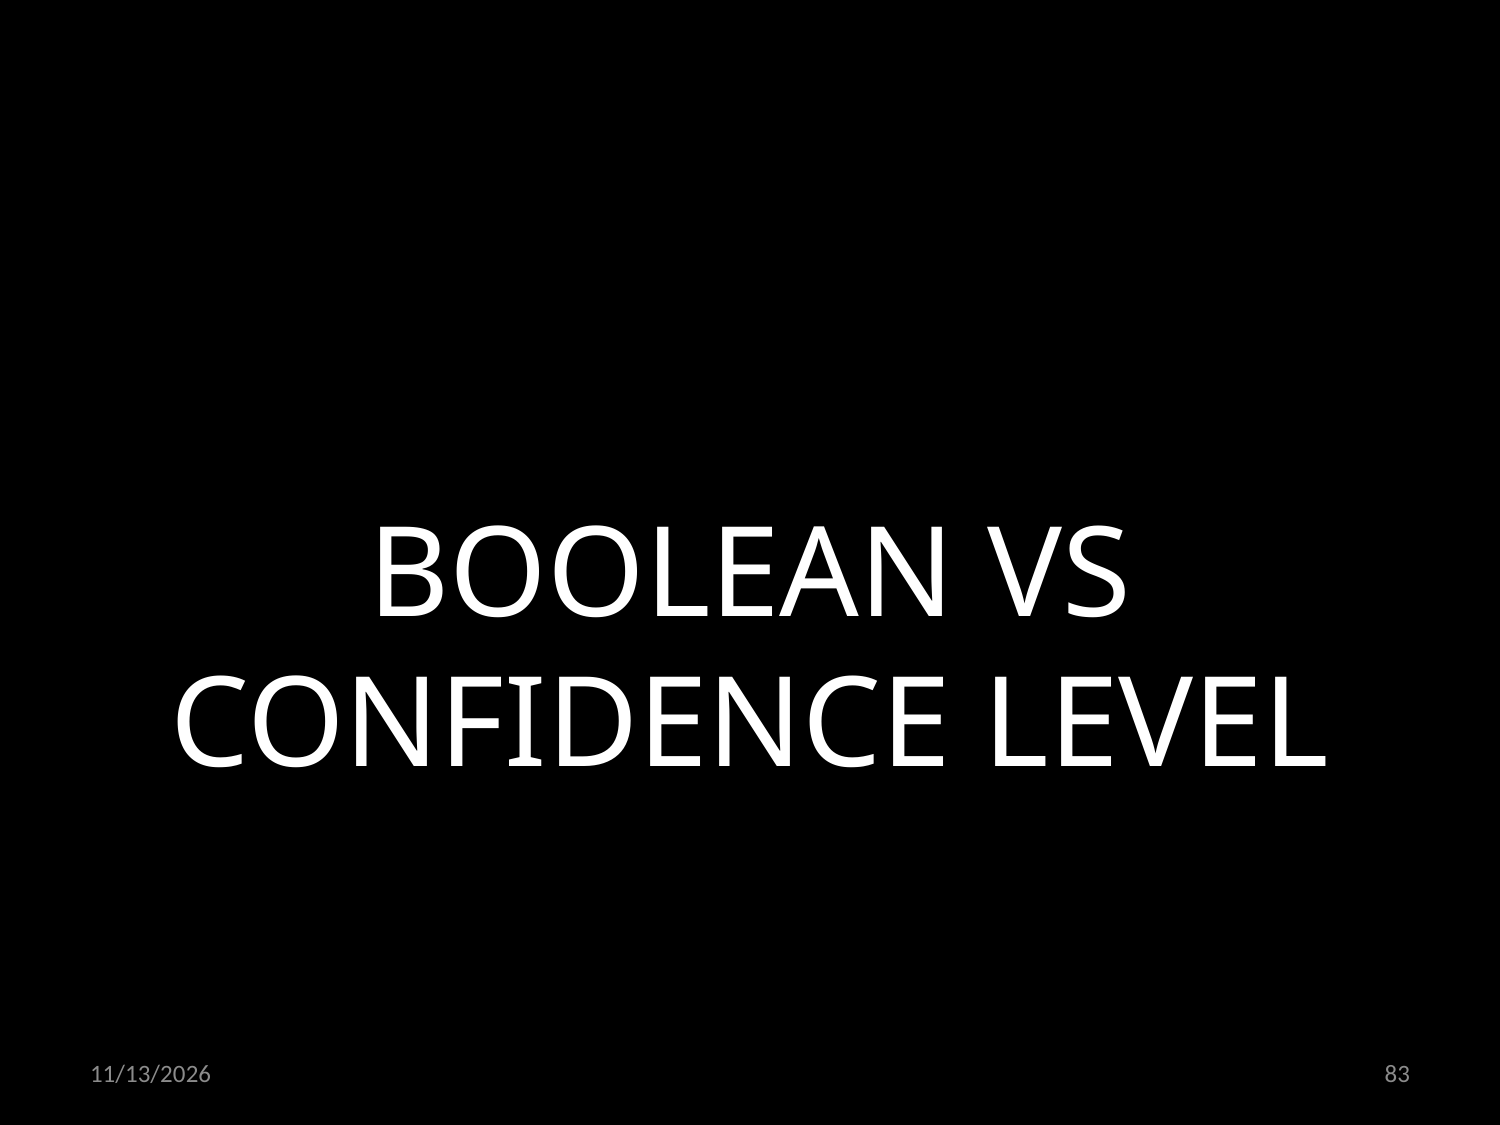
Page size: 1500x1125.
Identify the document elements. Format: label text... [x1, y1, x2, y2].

slide_number 83 [1074, 1042, 1425, 1103]
list BOOLEAN VS CONFIDENCE LEVEL [0, 484, 1500, 586]
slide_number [75, 1042, 425, 1103]
